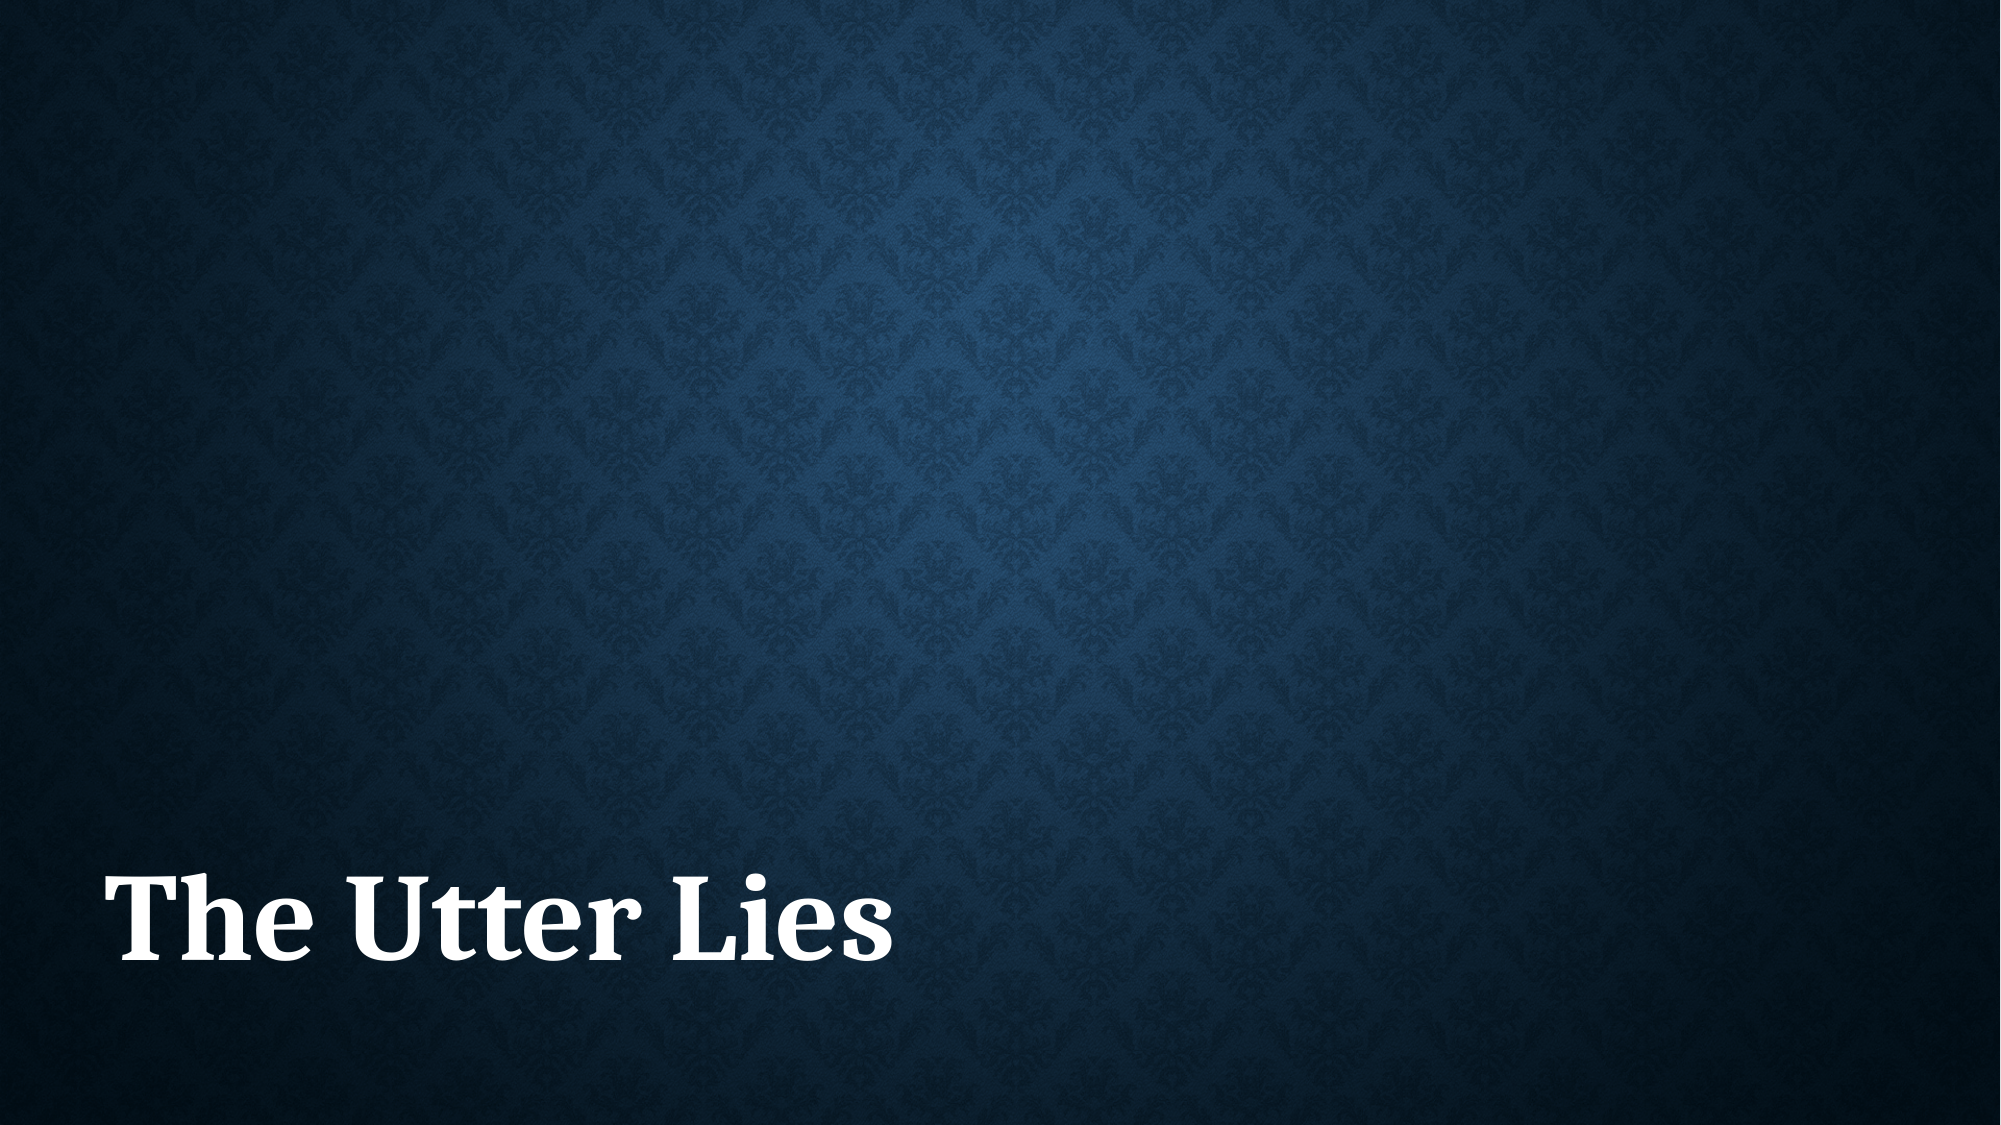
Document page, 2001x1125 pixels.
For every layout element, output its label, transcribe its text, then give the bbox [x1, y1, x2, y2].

text_box The Utter Lies [88, 848, 989, 972]
